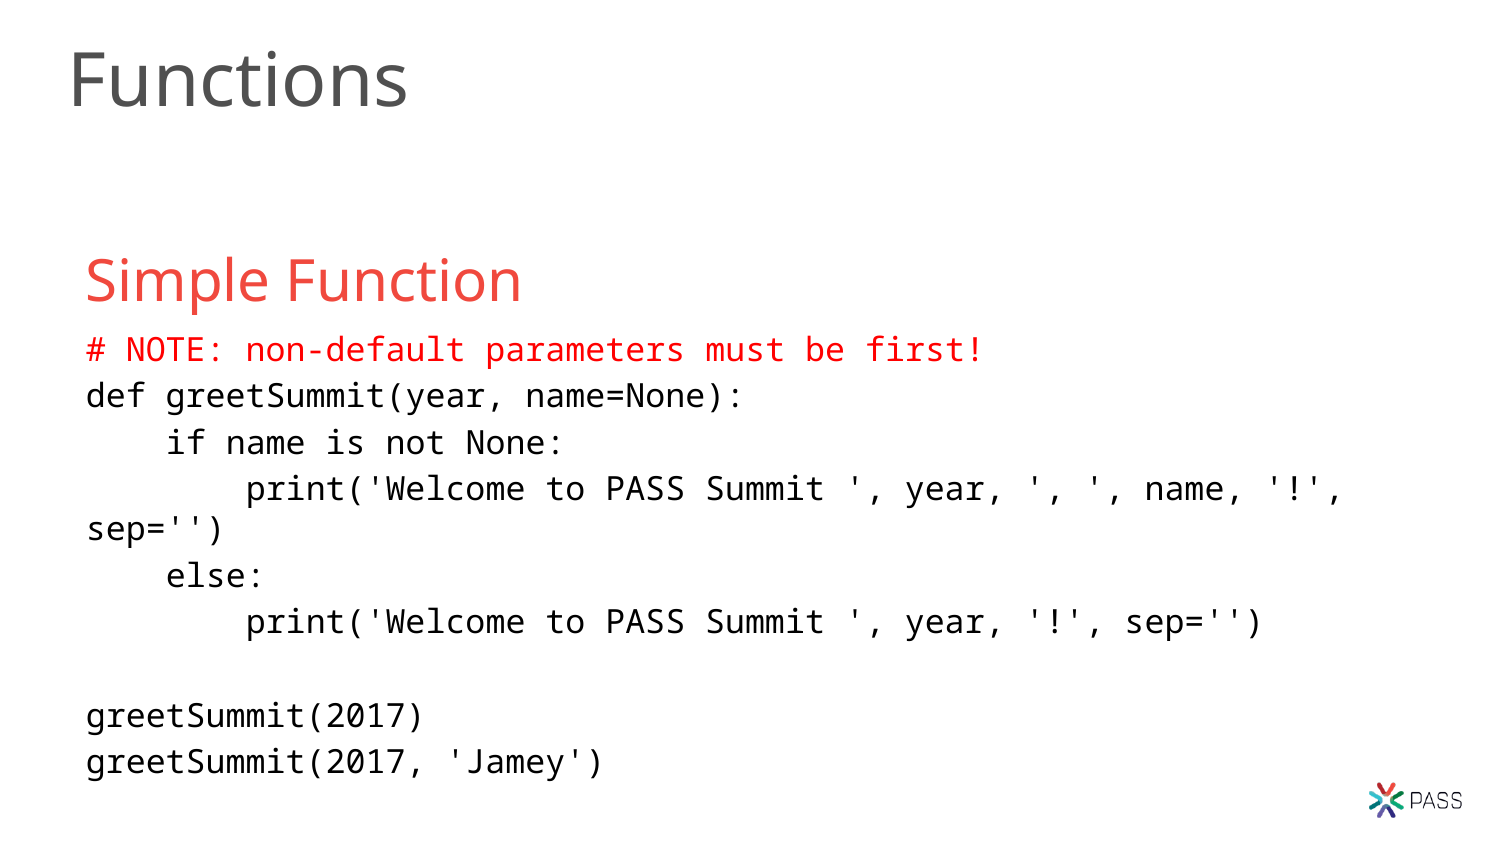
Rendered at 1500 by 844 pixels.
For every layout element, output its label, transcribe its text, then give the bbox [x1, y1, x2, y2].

title Functions [52, 41, 1444, 142]
list Simple Function [70, 246, 1426, 320]
list # NOTE: non-default parameters must be first! def greetSummit(year, name=None): if name is not None: print('Welcome to PASS Summit ', year, ', ', name, '!', sep='') else: print('Welcome to PASS Summit ', year, '!', sep='') greetSummit(2017) greetSummit(2017, 'Jamey') [70, 320, 1426, 387]
picture [1367, 780, 1463, 820]
